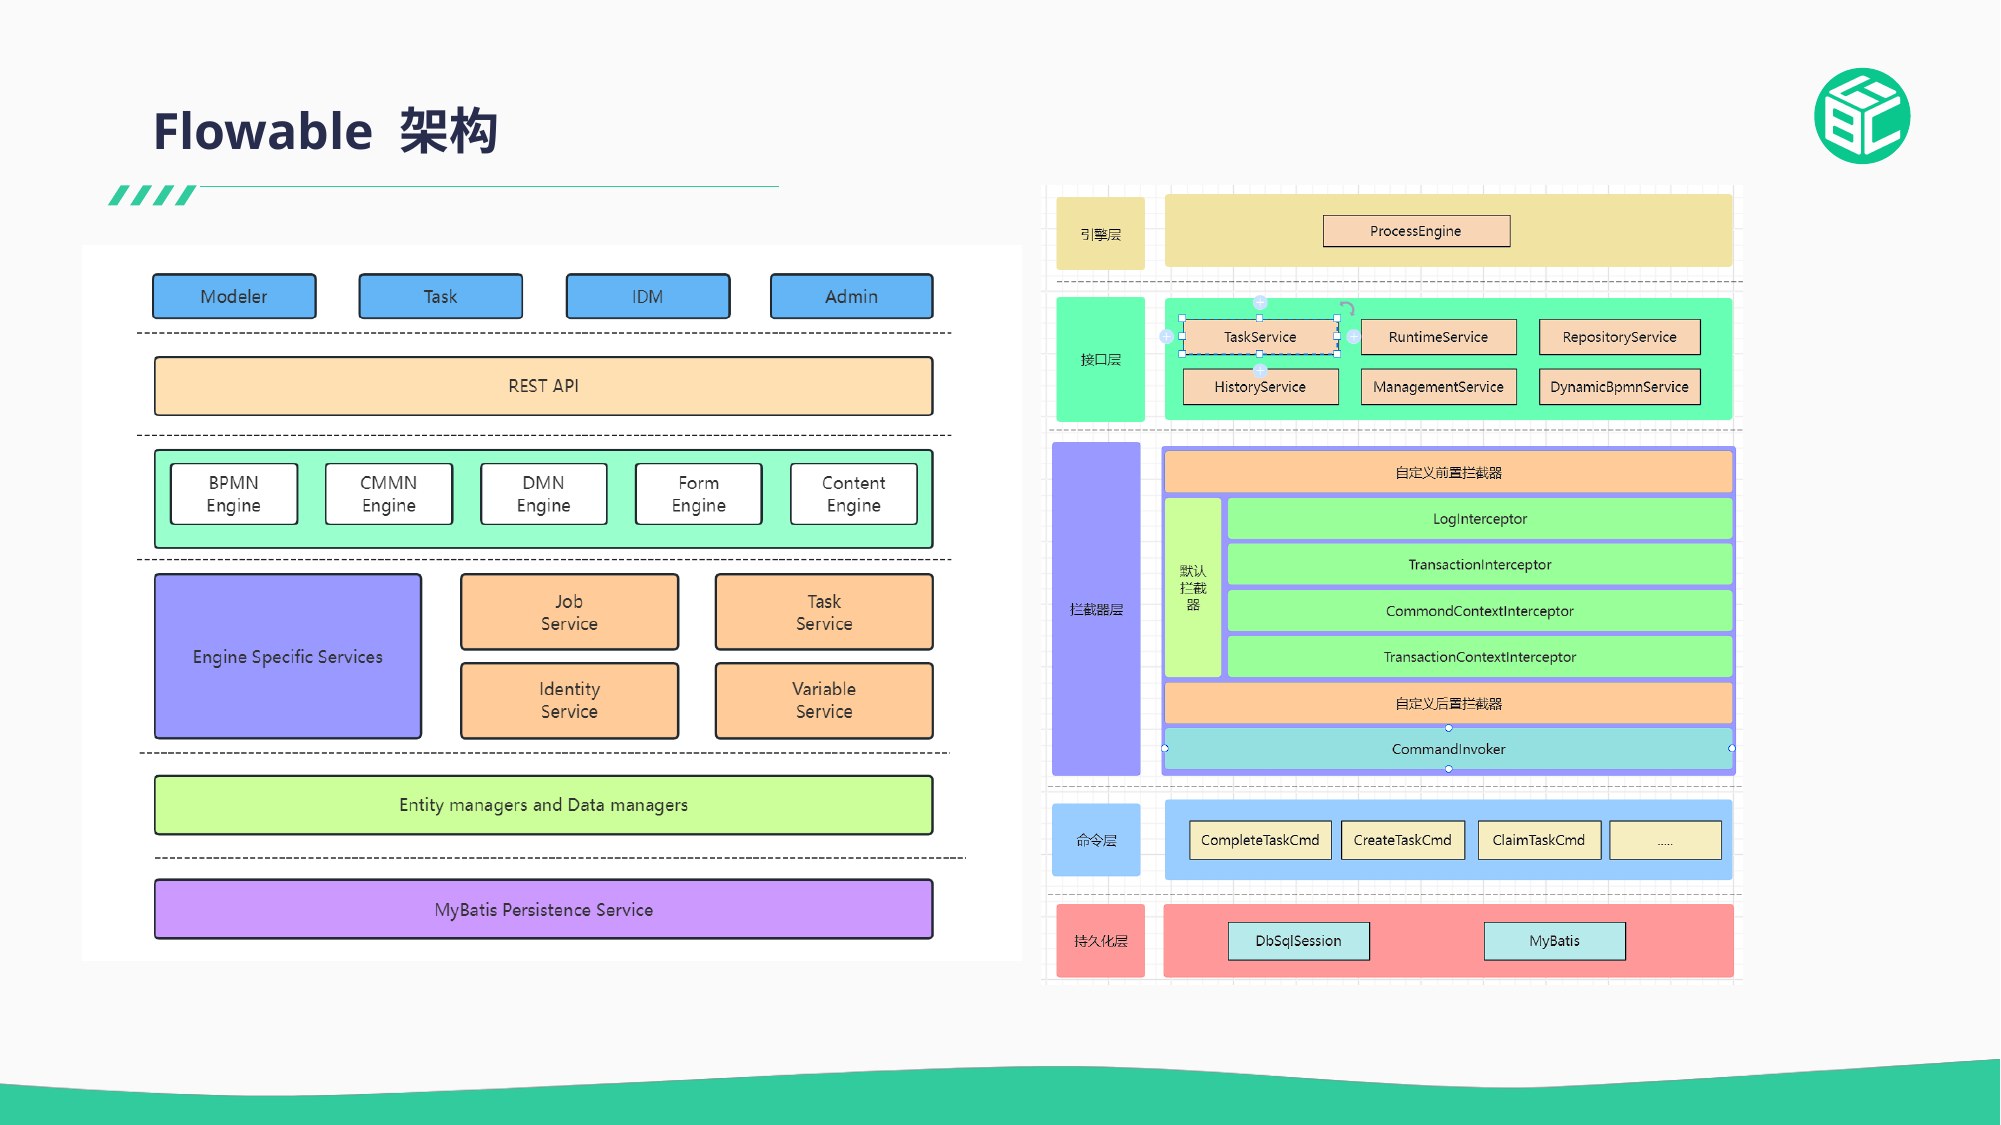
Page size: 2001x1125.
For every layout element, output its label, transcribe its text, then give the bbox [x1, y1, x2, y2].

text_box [107, 185, 780, 206]
picture [1041, 185, 1743, 985]
picture [1863, 67, 1911, 165]
picture [0, 1059, 2000, 1125]
picture [82, 245, 1022, 961]
title Flowable 架构 [137, 64, 1863, 168]
